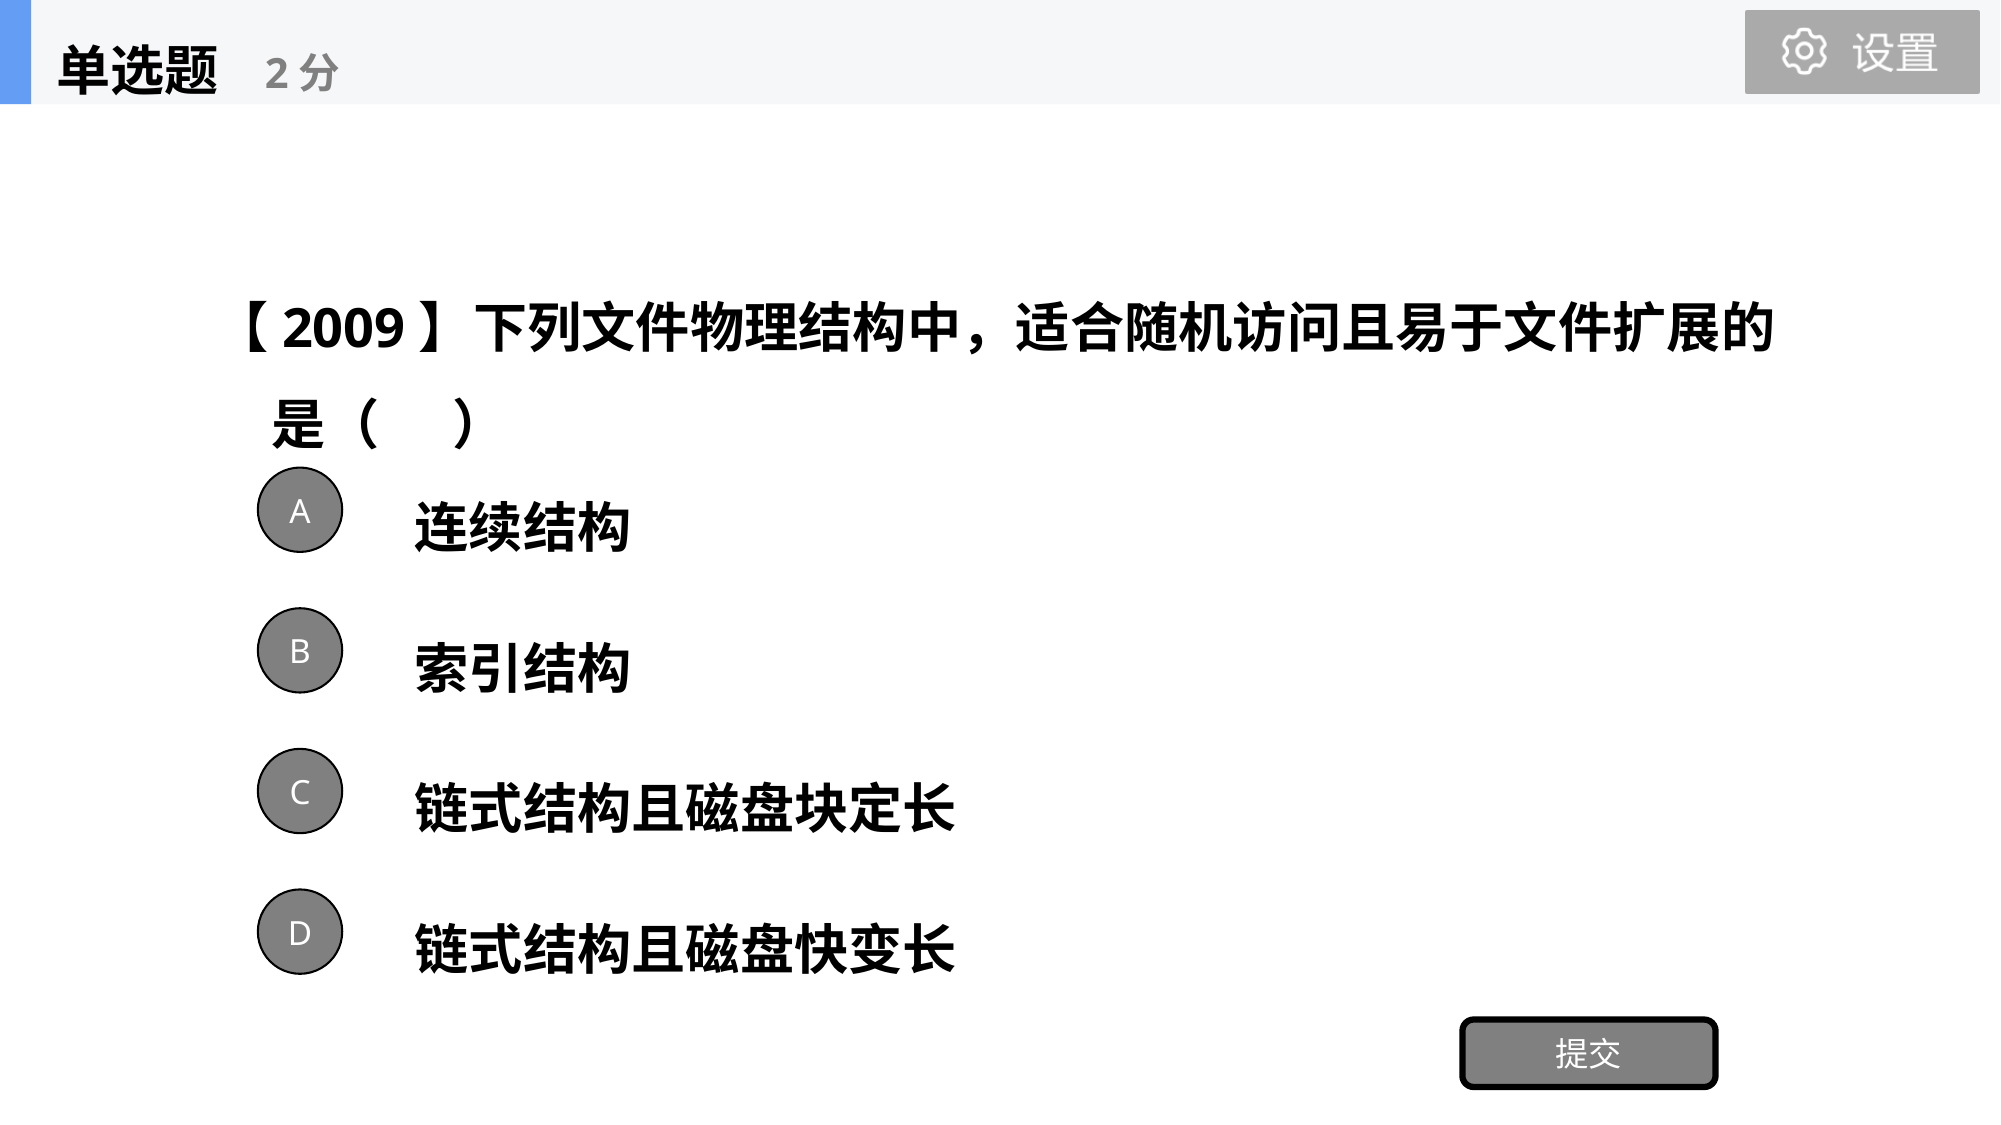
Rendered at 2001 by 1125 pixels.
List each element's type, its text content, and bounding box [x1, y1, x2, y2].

text_box 连续结构 [399, 456, 1800, 563]
text_box 链式结构且磁盘快变长 [399, 878, 1800, 985]
text_box B [256, 607, 344, 694]
text_box C [256, 747, 344, 835]
text_box 链式结构且磁盘块定长 [399, 738, 1800, 844]
text_box A [256, 466, 344, 553]
text_box D [256, 888, 344, 975]
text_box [0, 0, 2000, 105]
text_box 提交 [1461, 1018, 1717, 1089]
text_box 【2009】下列文件物理结构中，适合随机访问且易于文件扩展的是（ ） [200, 260, 1800, 456]
text_box 索引结构 [399, 597, 1800, 703]
picture [1745, 10, 1980, 94]
